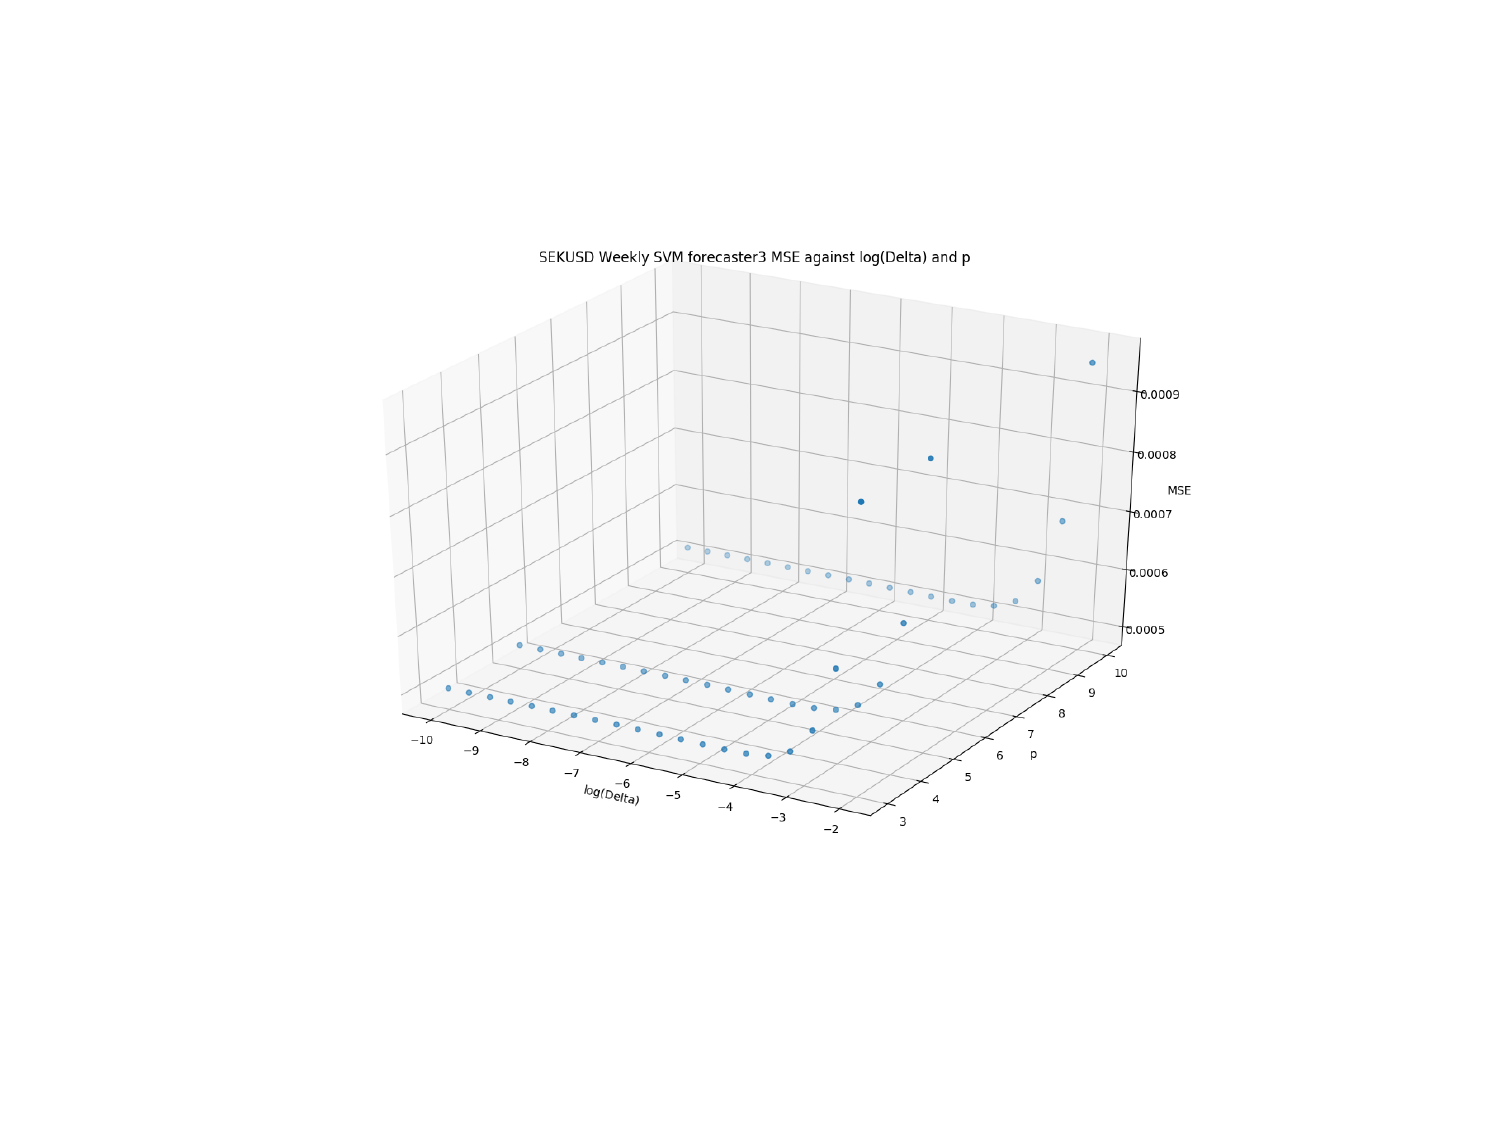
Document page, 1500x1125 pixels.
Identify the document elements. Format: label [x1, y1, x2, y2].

picture [119, 119, 1358, 946]
